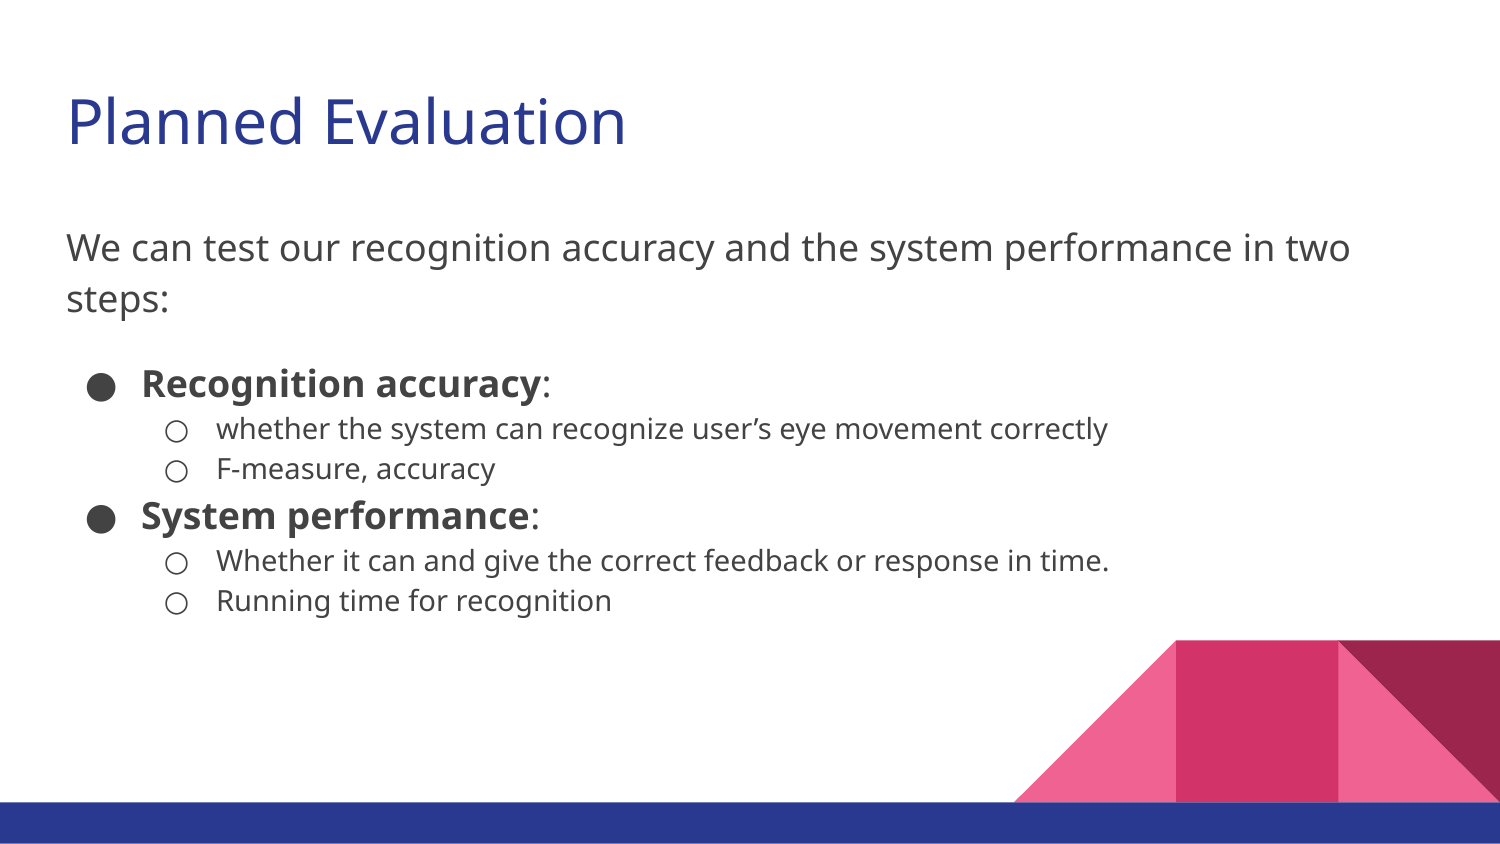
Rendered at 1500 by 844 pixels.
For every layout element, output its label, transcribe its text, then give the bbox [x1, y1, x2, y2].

list We can test our recognition accuracy and the system performance in two steps: Recognition accuracy: whether the system can recognize user’s eye movement correctly F-measure, accuracy System performance: Whether it can and give the correct feedback or response in time. Running time for recognition [51, 201, 1449, 750]
title Planned Evaluation [51, 67, 1449, 167]
